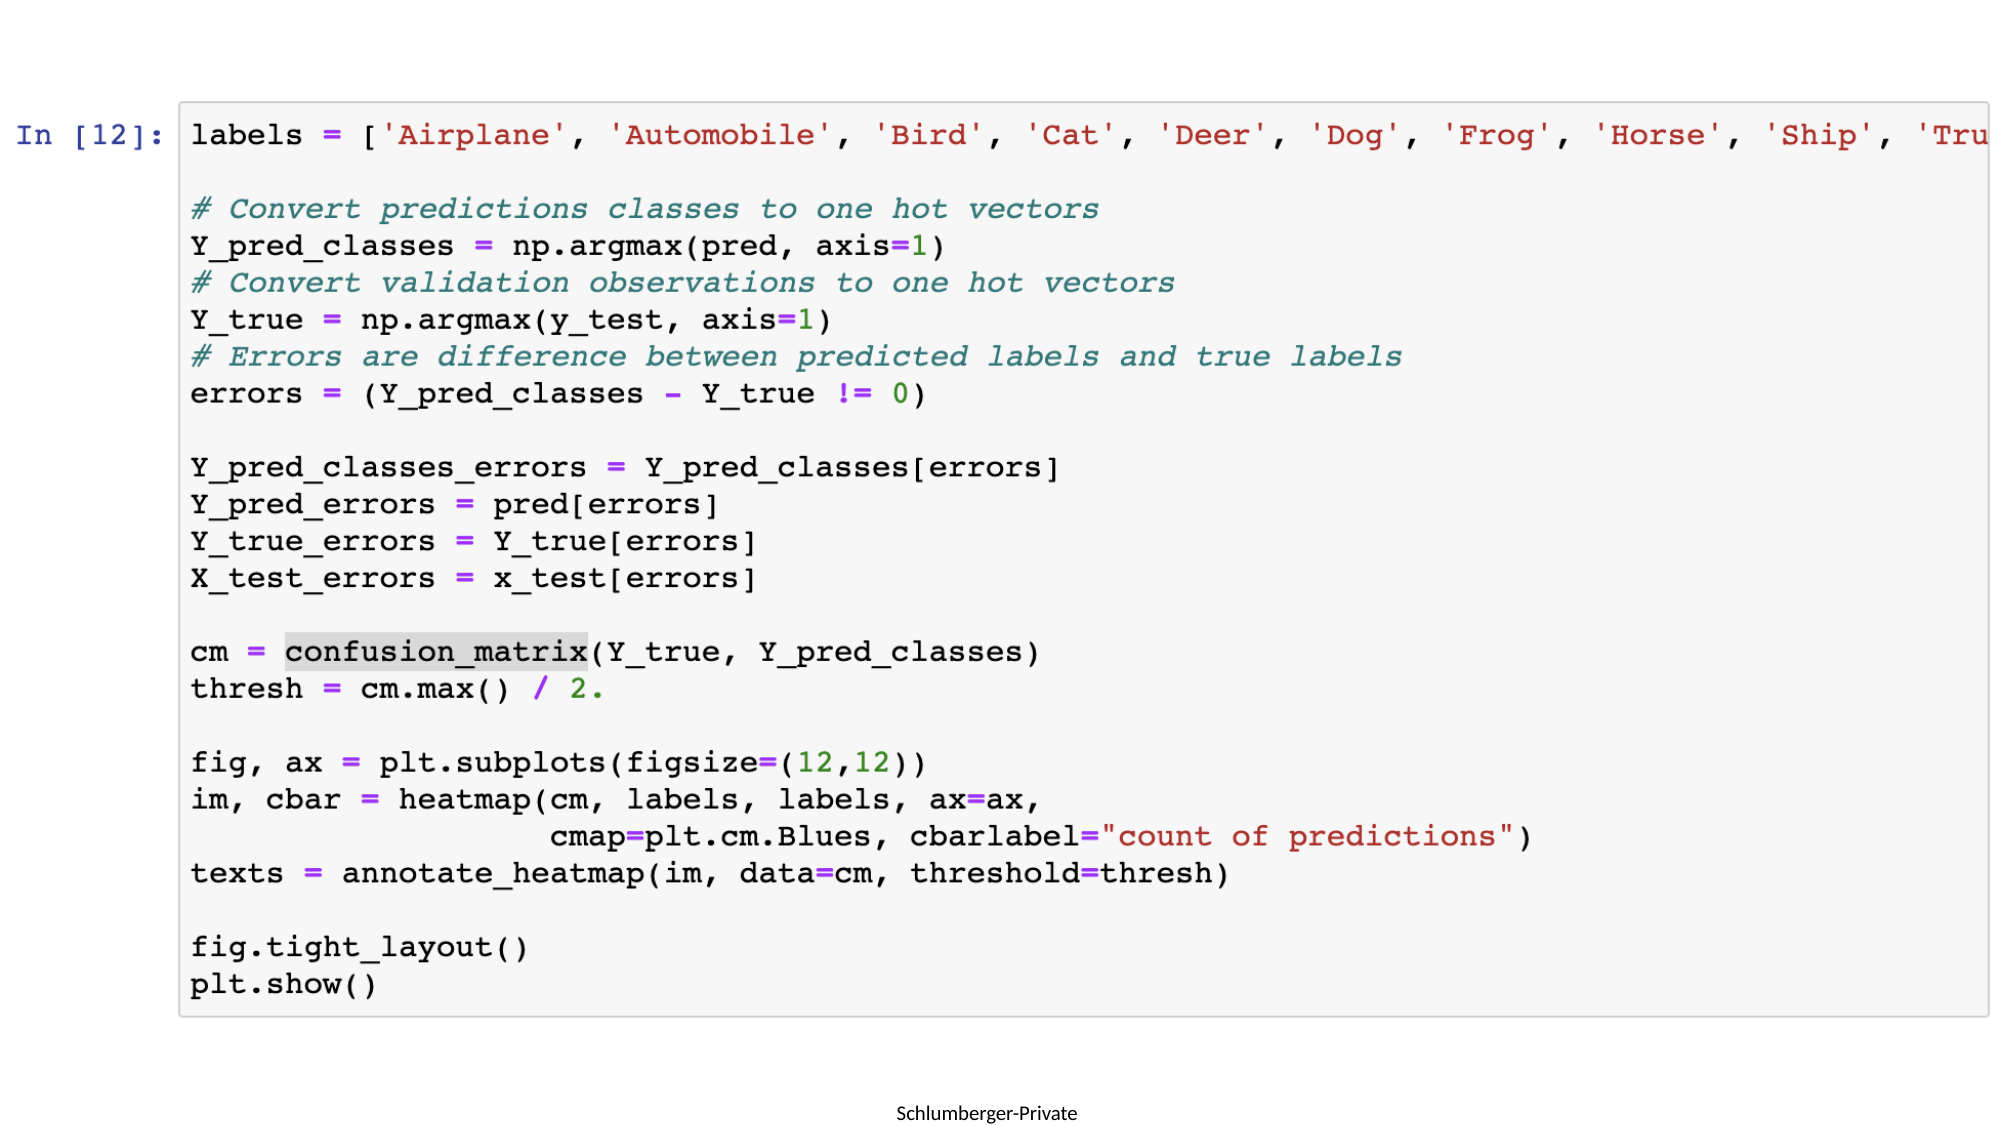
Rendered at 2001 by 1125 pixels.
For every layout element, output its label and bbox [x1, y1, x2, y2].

picture [0, 95, 2000, 1030]
